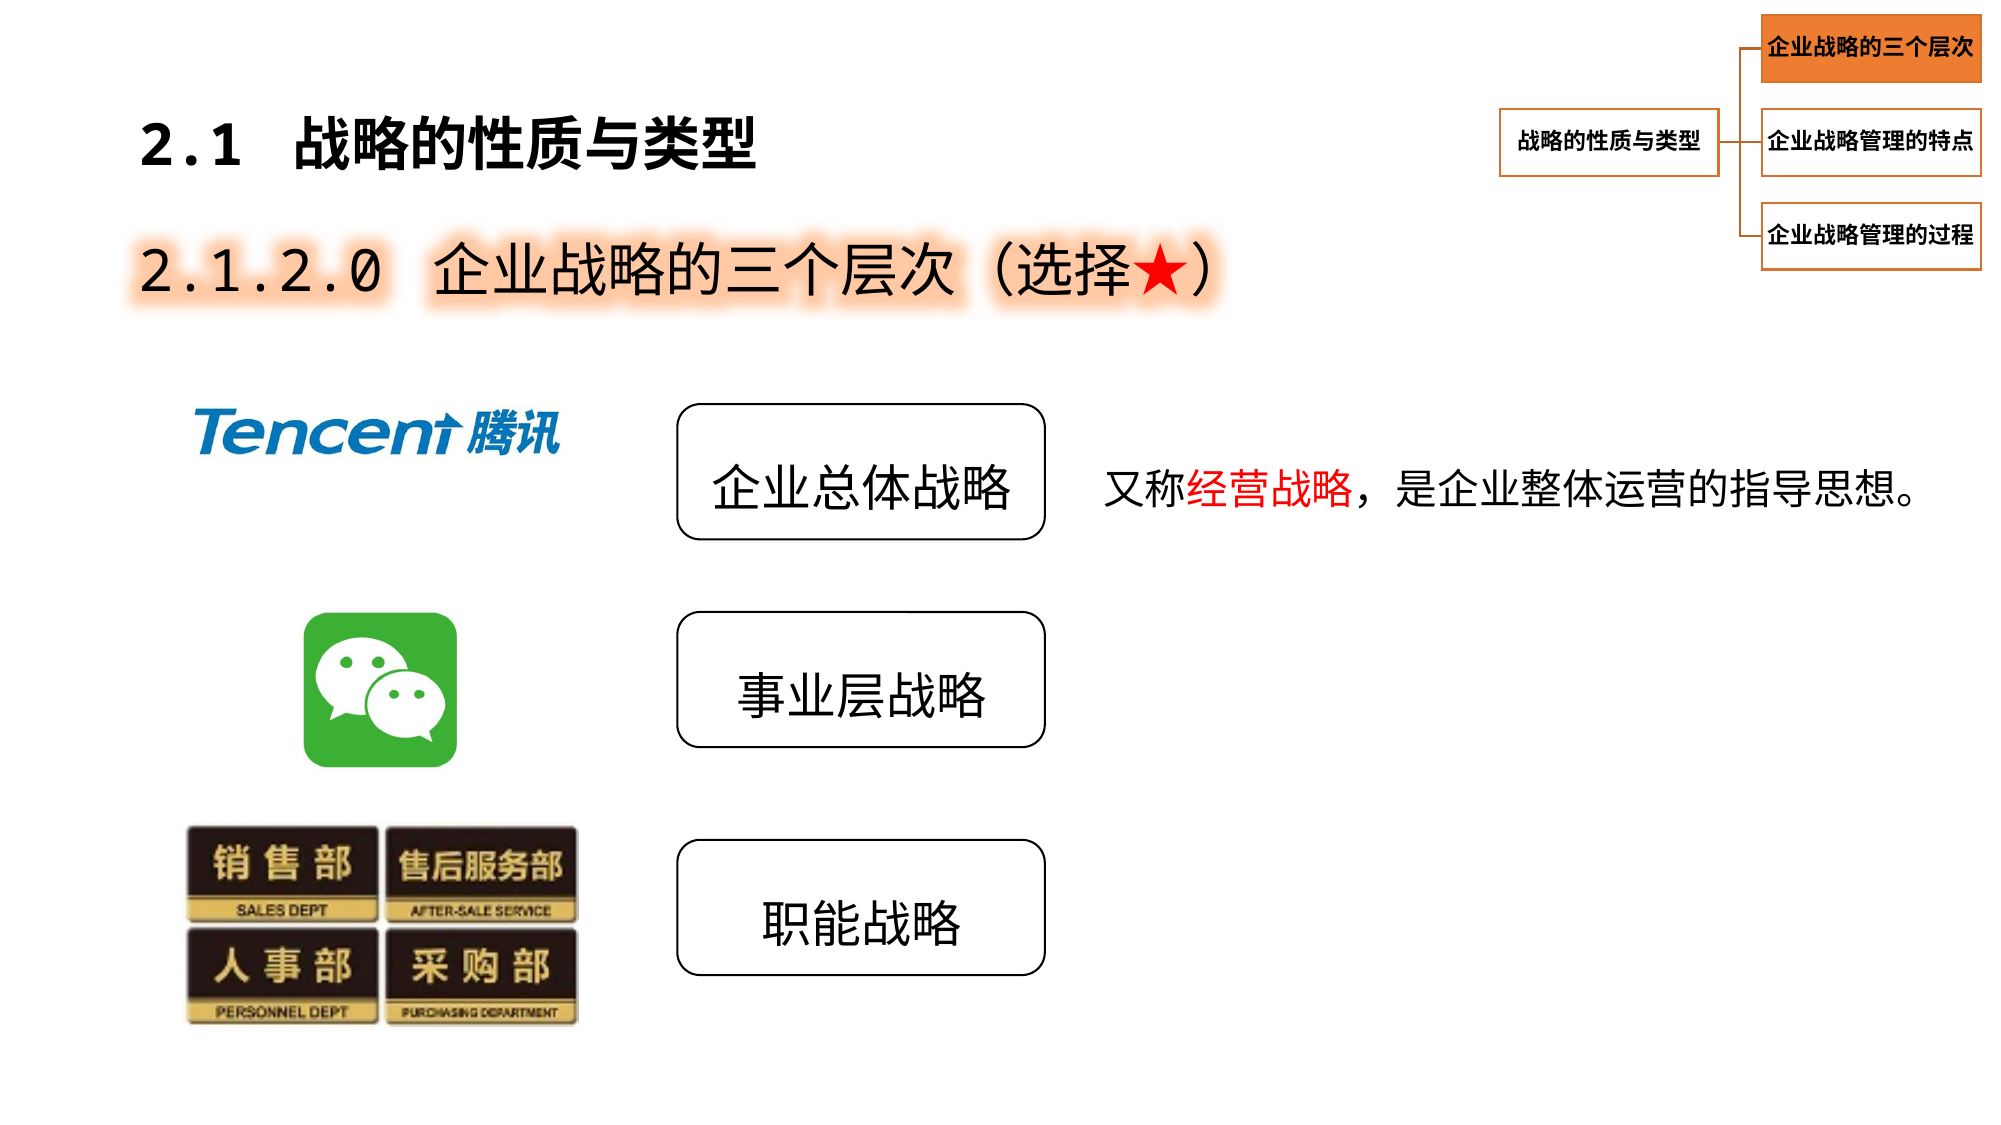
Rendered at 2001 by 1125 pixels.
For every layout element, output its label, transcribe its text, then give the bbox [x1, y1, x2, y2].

text_box 2.1 战略的性质与类型 [120, 97, 1211, 187]
picture [252, 592, 508, 787]
text_box 顾客讨价 还价的能力 [118, 172, 1949, 335]
text_box 事业层战略 [676, 610, 1046, 749]
text_box 职能战略 [676, 838, 1046, 977]
picture [181, 822, 579, 1028]
picture [177, 363, 594, 499]
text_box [1211, 15, 2000, 270]
text_box 企业总体战略 [676, 403, 1046, 541]
text_box 2.1.2.0 企业战略的三个层次（选择★） [120, 187, 1945, 329]
text_box 2.3.2.0 核心能力的特性（选择★） [114, 166, 1954, 339]
text_box 又称经营战略，是企业整体运营的指导思想。 [1088, 430, 1954, 521]
